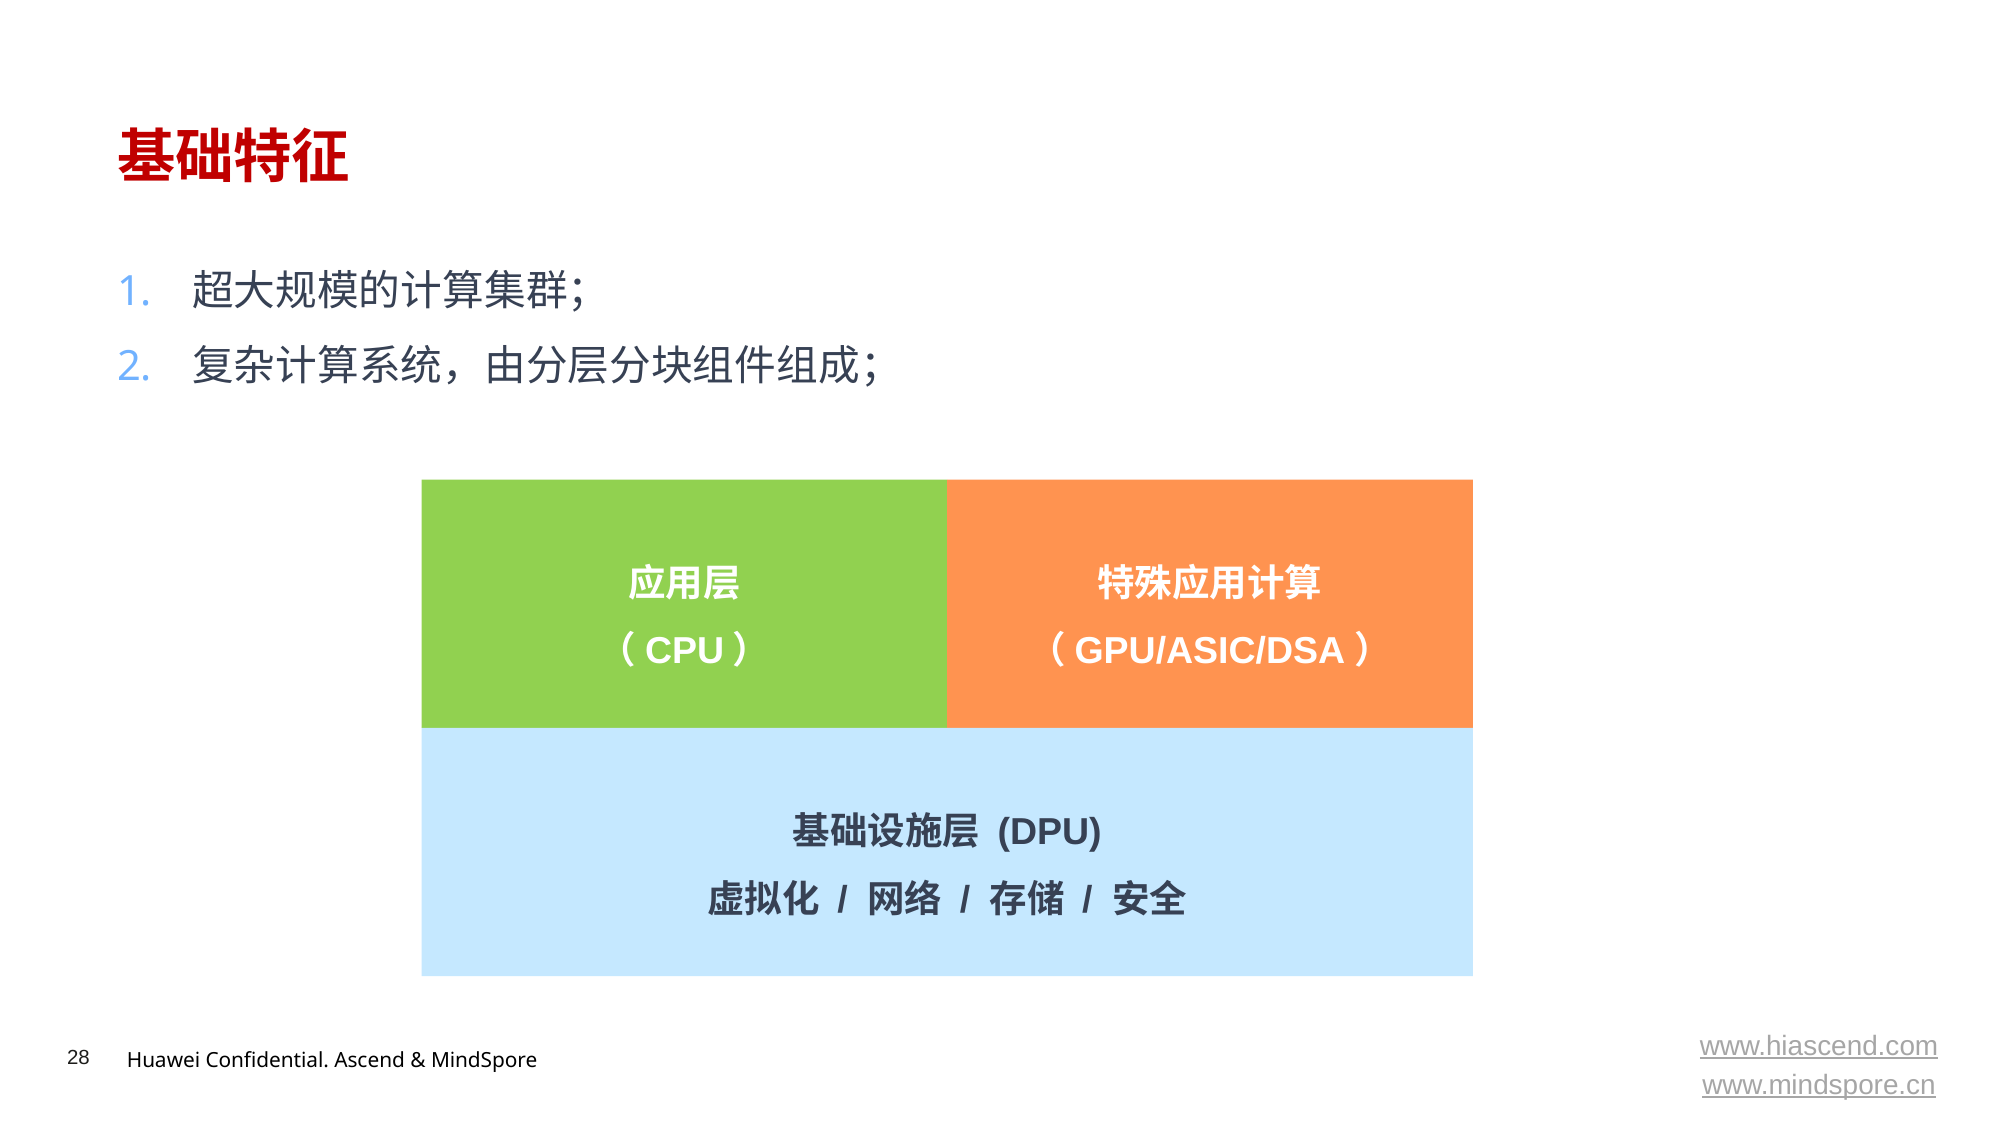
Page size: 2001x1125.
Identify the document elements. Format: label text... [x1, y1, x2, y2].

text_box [421, 479, 1474, 977]
list 超大规模的计算集群； 复杂计算系统，由分层分块组件组成； [102, 231, 1901, 398]
title 基础特征 [102, 111, 1901, 209]
